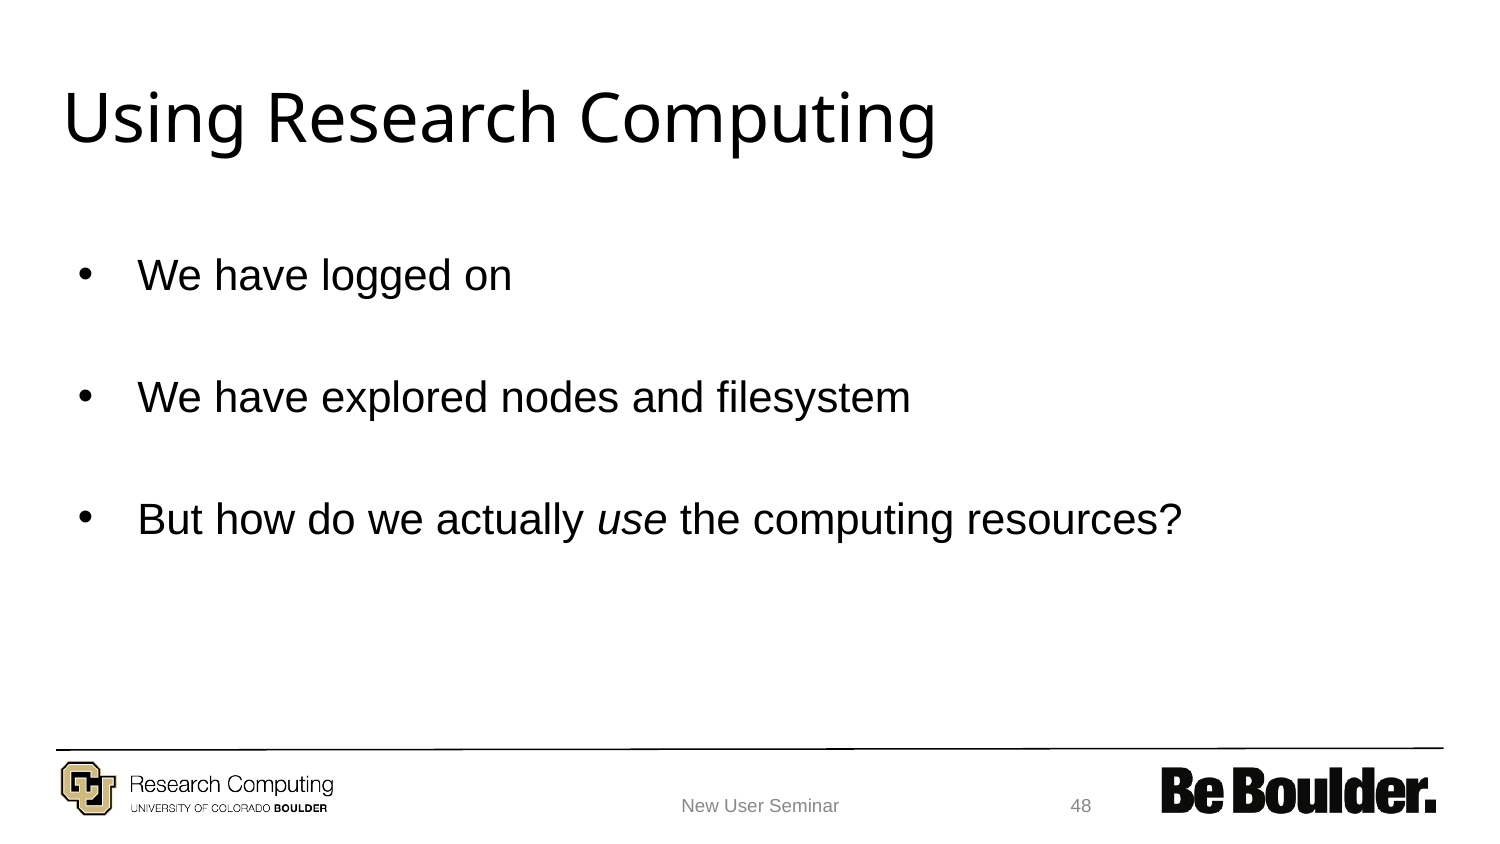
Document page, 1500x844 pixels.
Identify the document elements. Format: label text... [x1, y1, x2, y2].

title Using Research Computing [51, 72, 1449, 167]
list We have logged on We have explored nodes and filesystem But how do we actually use the computing resources? [51, 189, 1449, 750]
picture [60, 761, 333, 816]
picture [1143, 761, 1454, 816]
footer New User Seminar [507, 782, 1014, 827]
slide_number ‹#› [1059, 782, 1144, 827]
